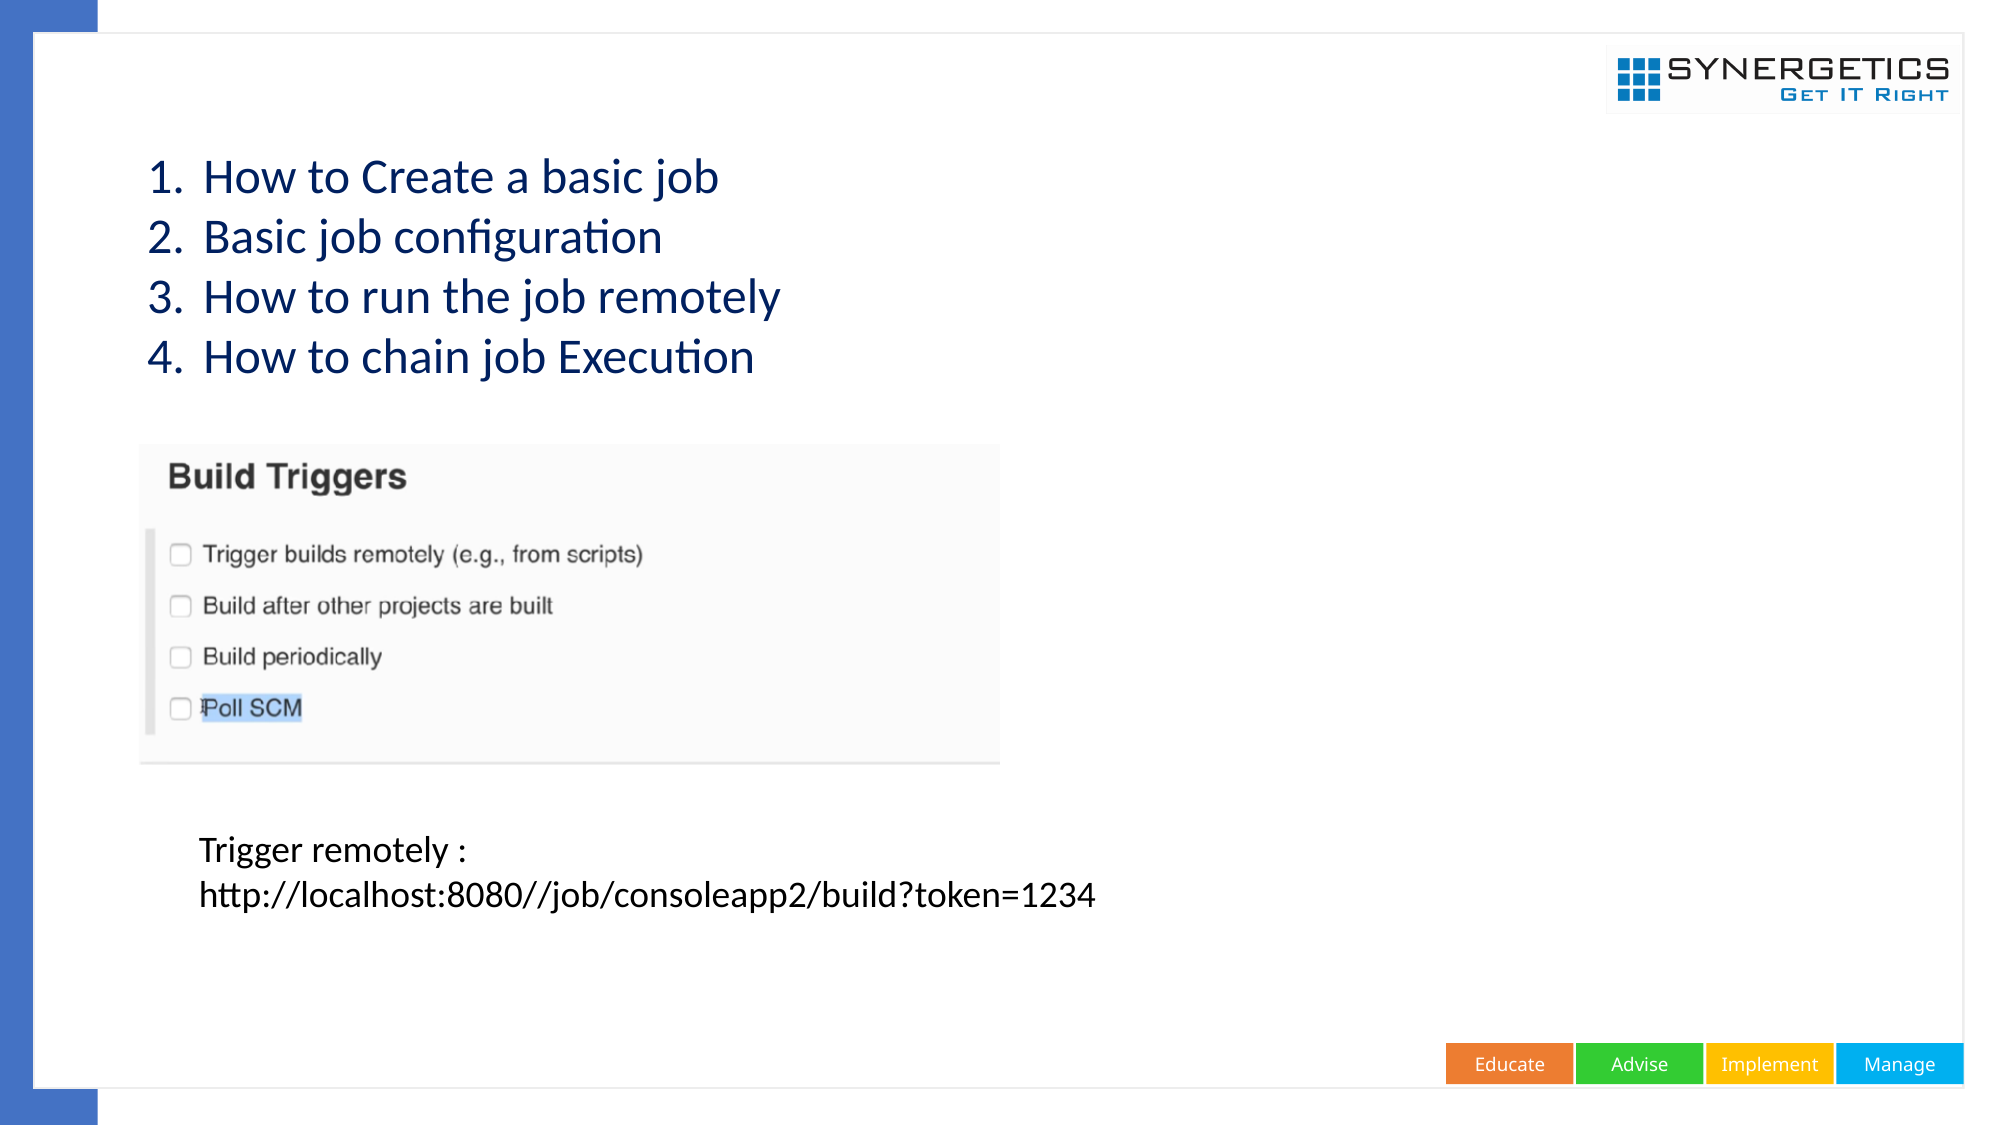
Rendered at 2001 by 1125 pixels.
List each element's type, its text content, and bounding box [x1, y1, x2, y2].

text_box Trigger remotely : http://localhost:8080//job/consoleapp2/build?token=1234 [183, 817, 1624, 922]
text_box How to Create a basic job Basic job configuration How to run the job remotely How to chain job Execution [132, 135, 1273, 391]
picture [138, 444, 1001, 765]
picture [1606, 45, 1960, 114]
